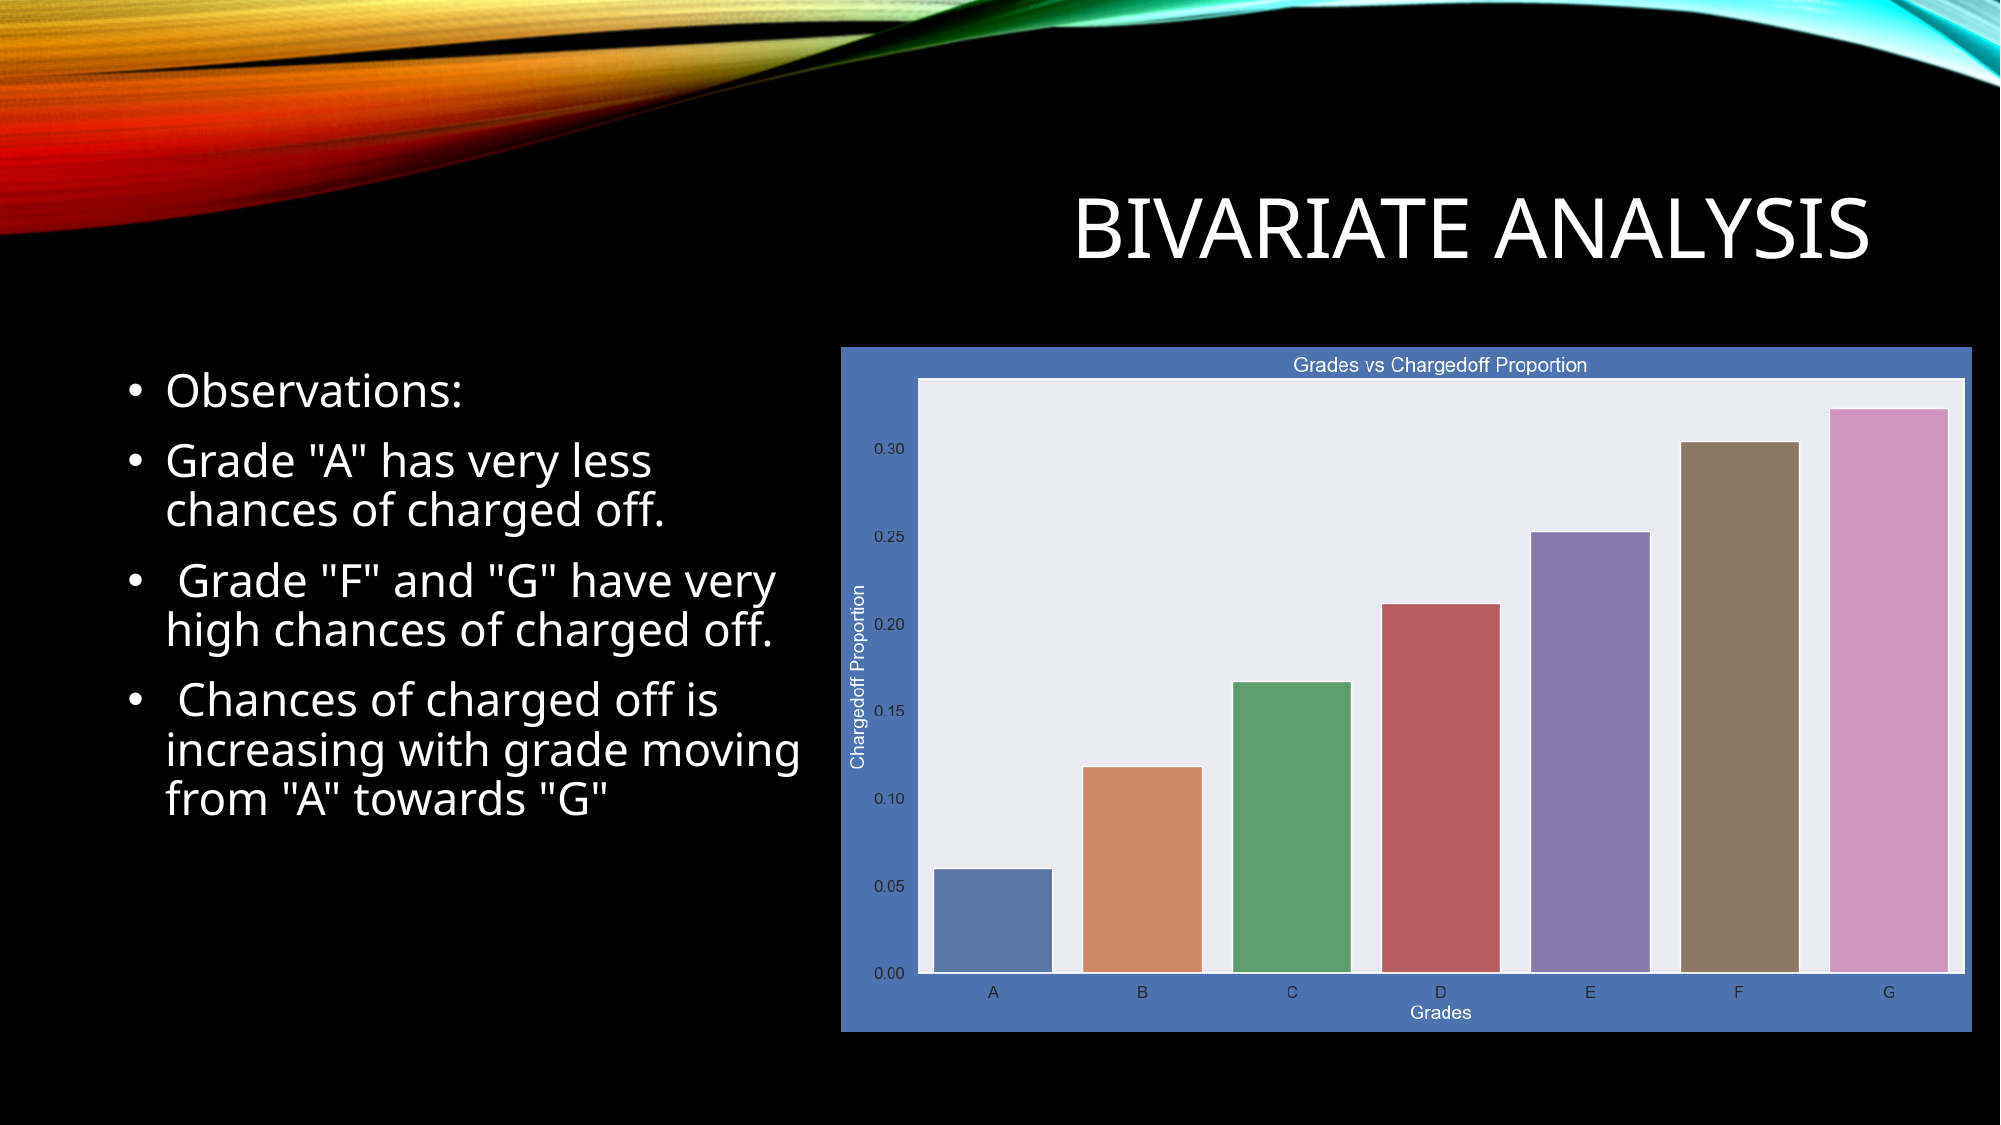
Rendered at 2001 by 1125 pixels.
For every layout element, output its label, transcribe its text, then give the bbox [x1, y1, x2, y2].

picture [0, 0, 2000, 237]
picture [841, 347, 1972, 1033]
list Observations: Grade "A" has very less chances of charged off. Grade "F" and "G" have very high chances of charged off. Chances of charged off is increasing with grade moving from "A" towards "G" [112, 360, 841, 1021]
title Bivariate analysis [474, 125, 1888, 338]
